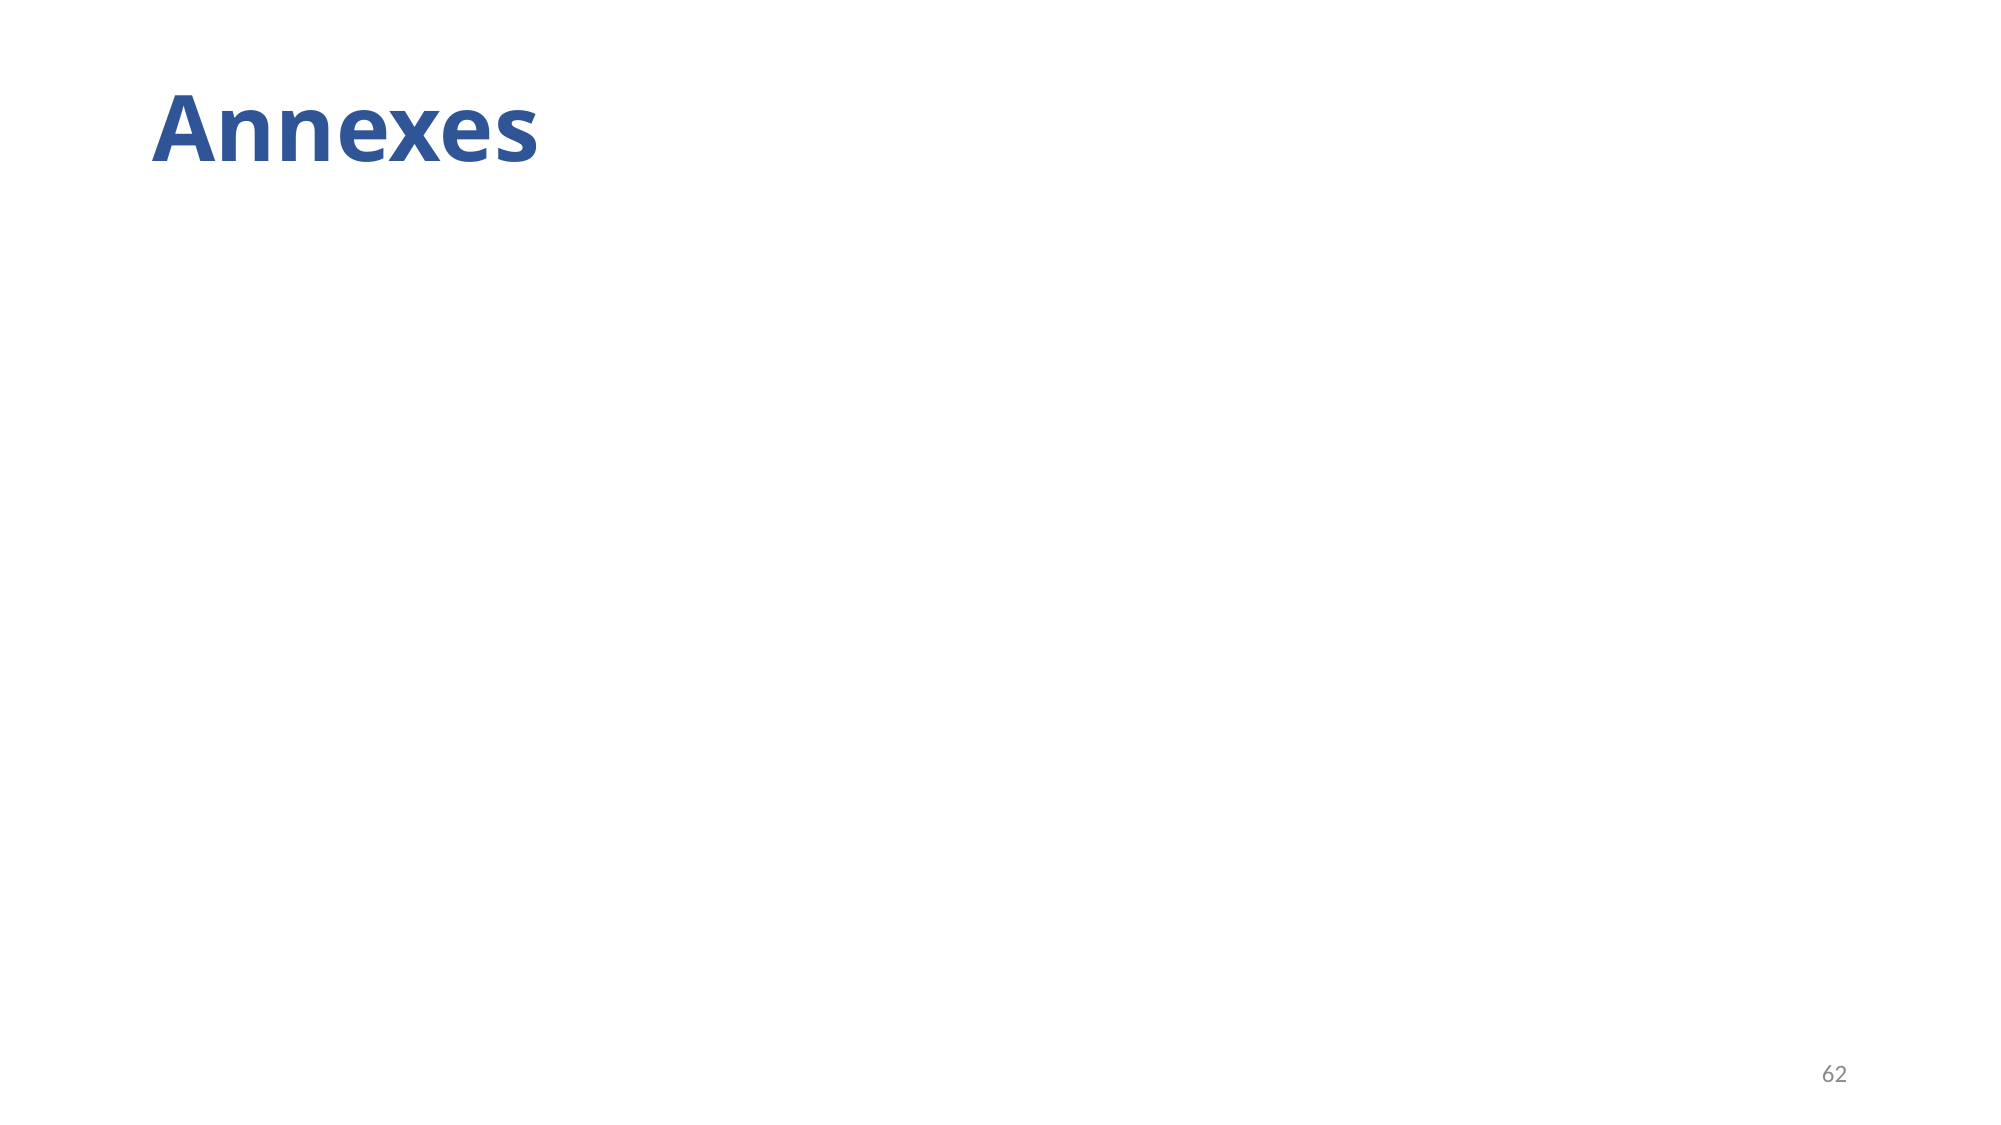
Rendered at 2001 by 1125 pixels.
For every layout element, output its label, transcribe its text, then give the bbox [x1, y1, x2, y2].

title Annexes [137, 23, 1863, 241]
slide_number 62 [1412, 1042, 1863, 1103]
